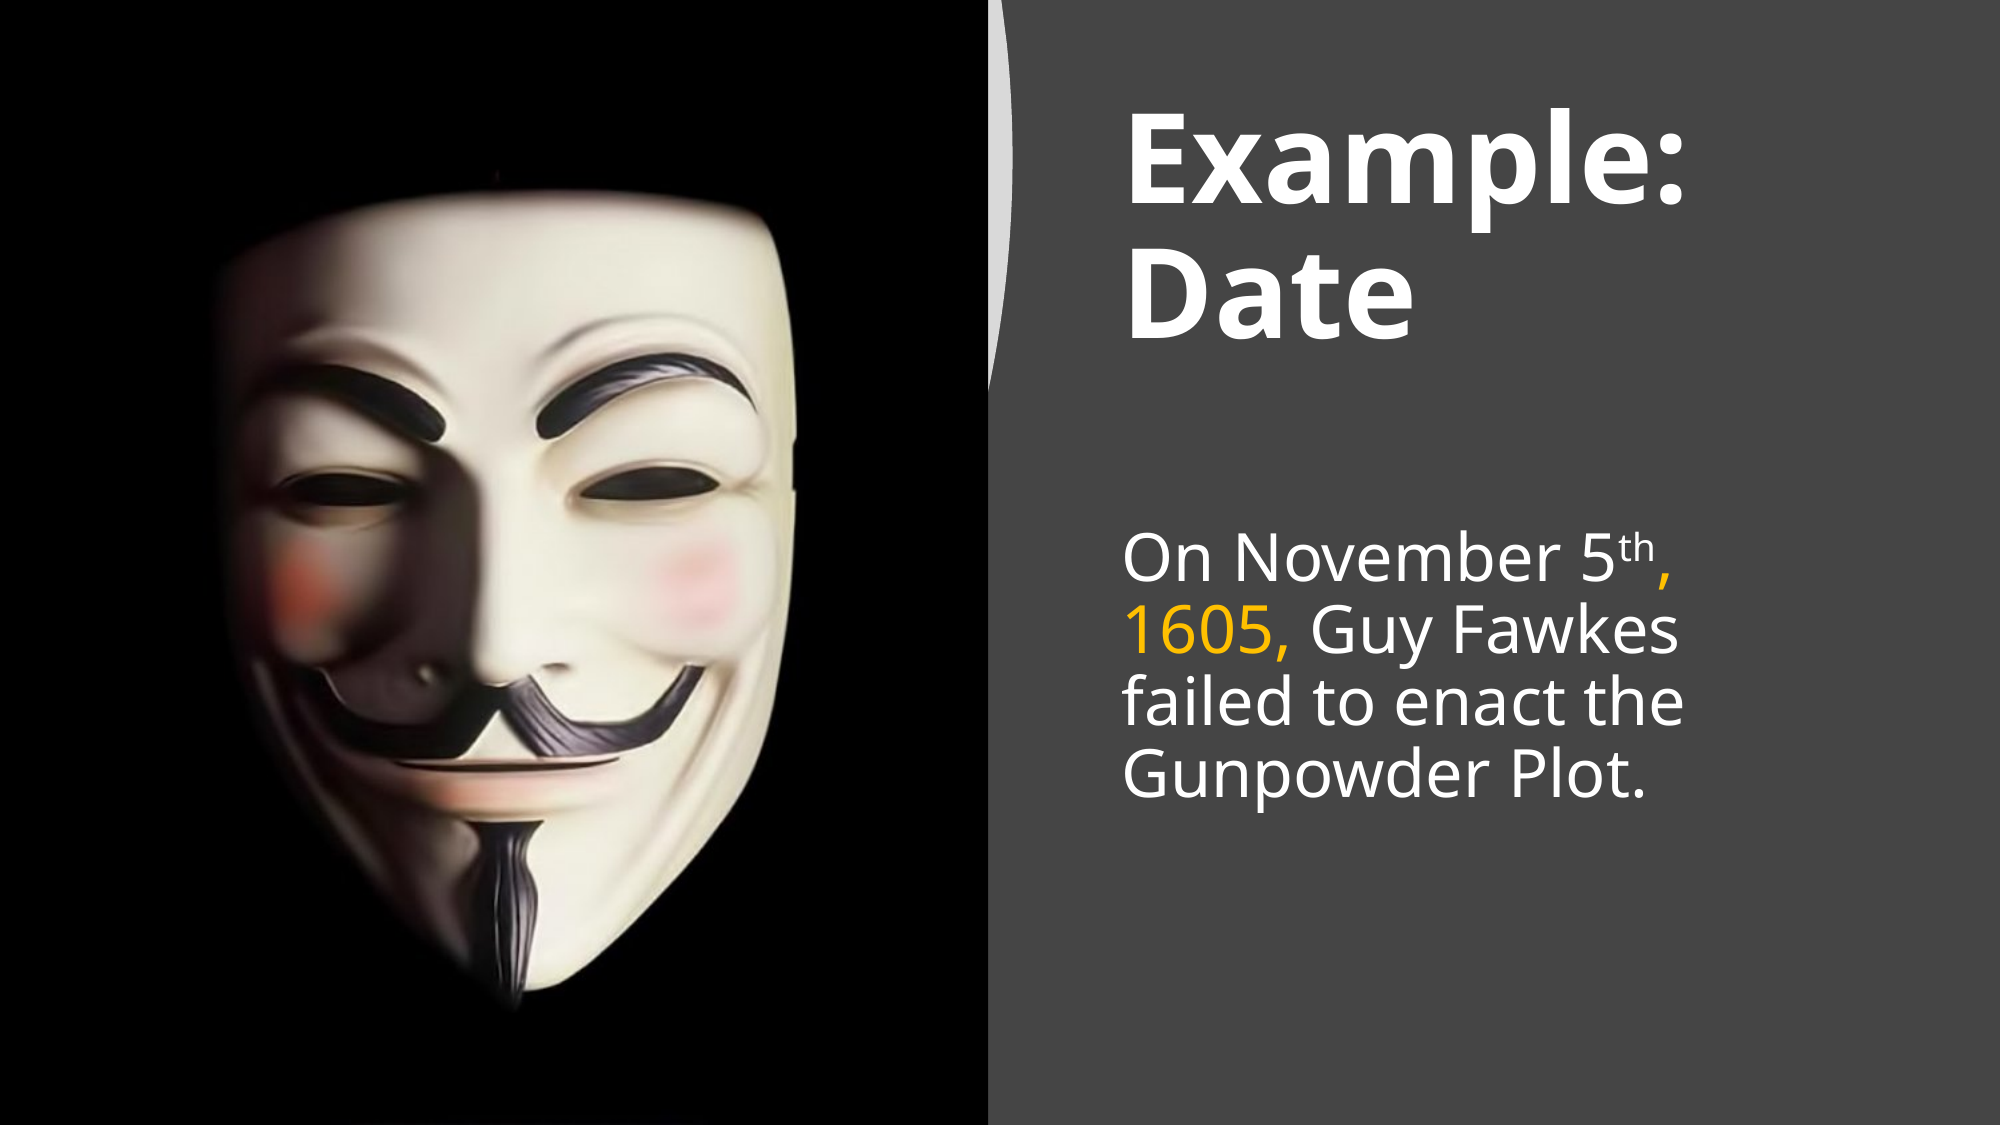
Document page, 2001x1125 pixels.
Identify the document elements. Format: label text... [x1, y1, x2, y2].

title Example: Date [1106, 30, 1869, 374]
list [0, 0, 989, 1125]
text_box [989, 0, 1014, 393]
list On November 5th, 1605, Guy Fawkes failed to enact the Gunpowder Plot. [1106, 516, 1869, 968]
